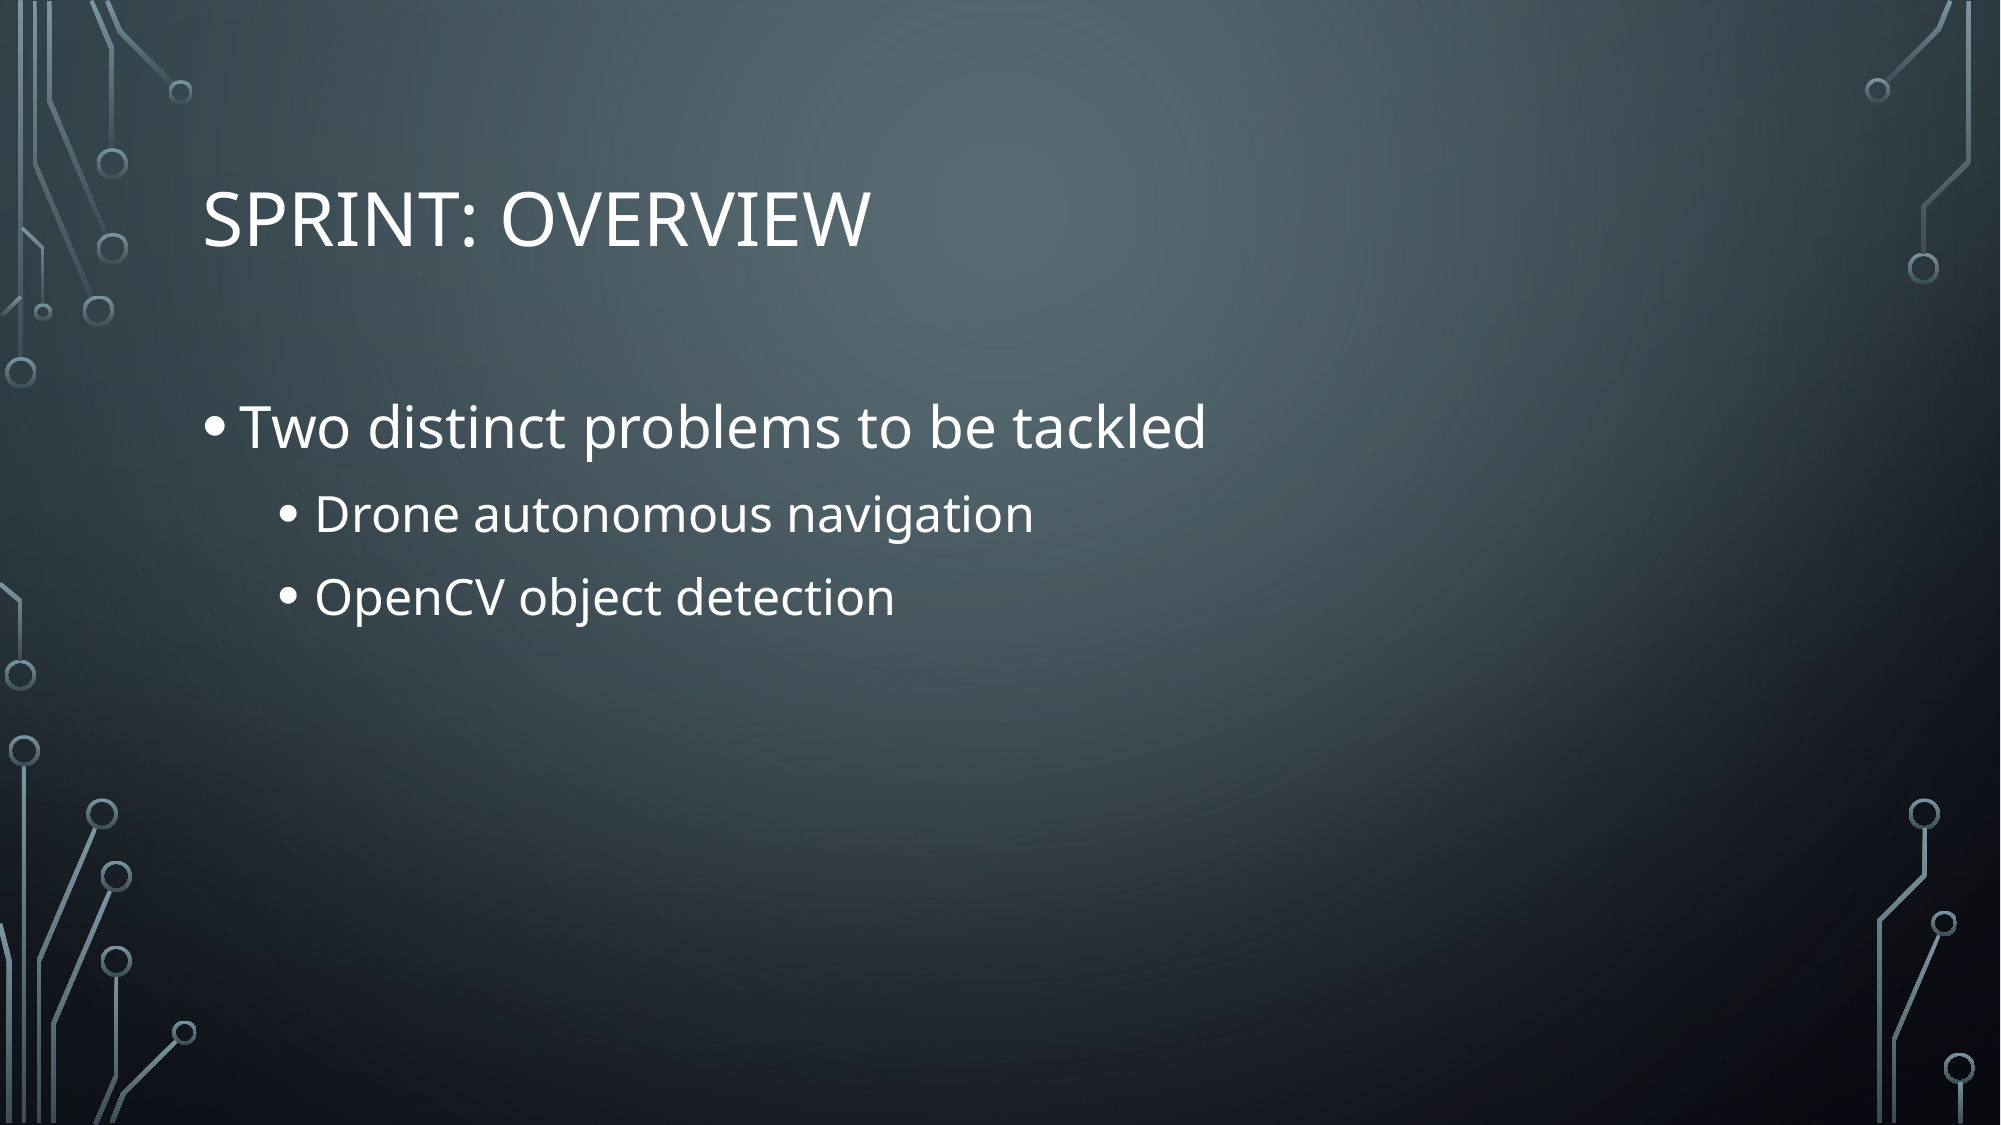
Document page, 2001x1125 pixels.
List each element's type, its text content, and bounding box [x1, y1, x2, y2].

title SPRINT: Overview [187, 101, 1813, 344]
list Two distinct problems to be tackled Drone autonomous navigation OpenCV object detection [187, 369, 1813, 950]
